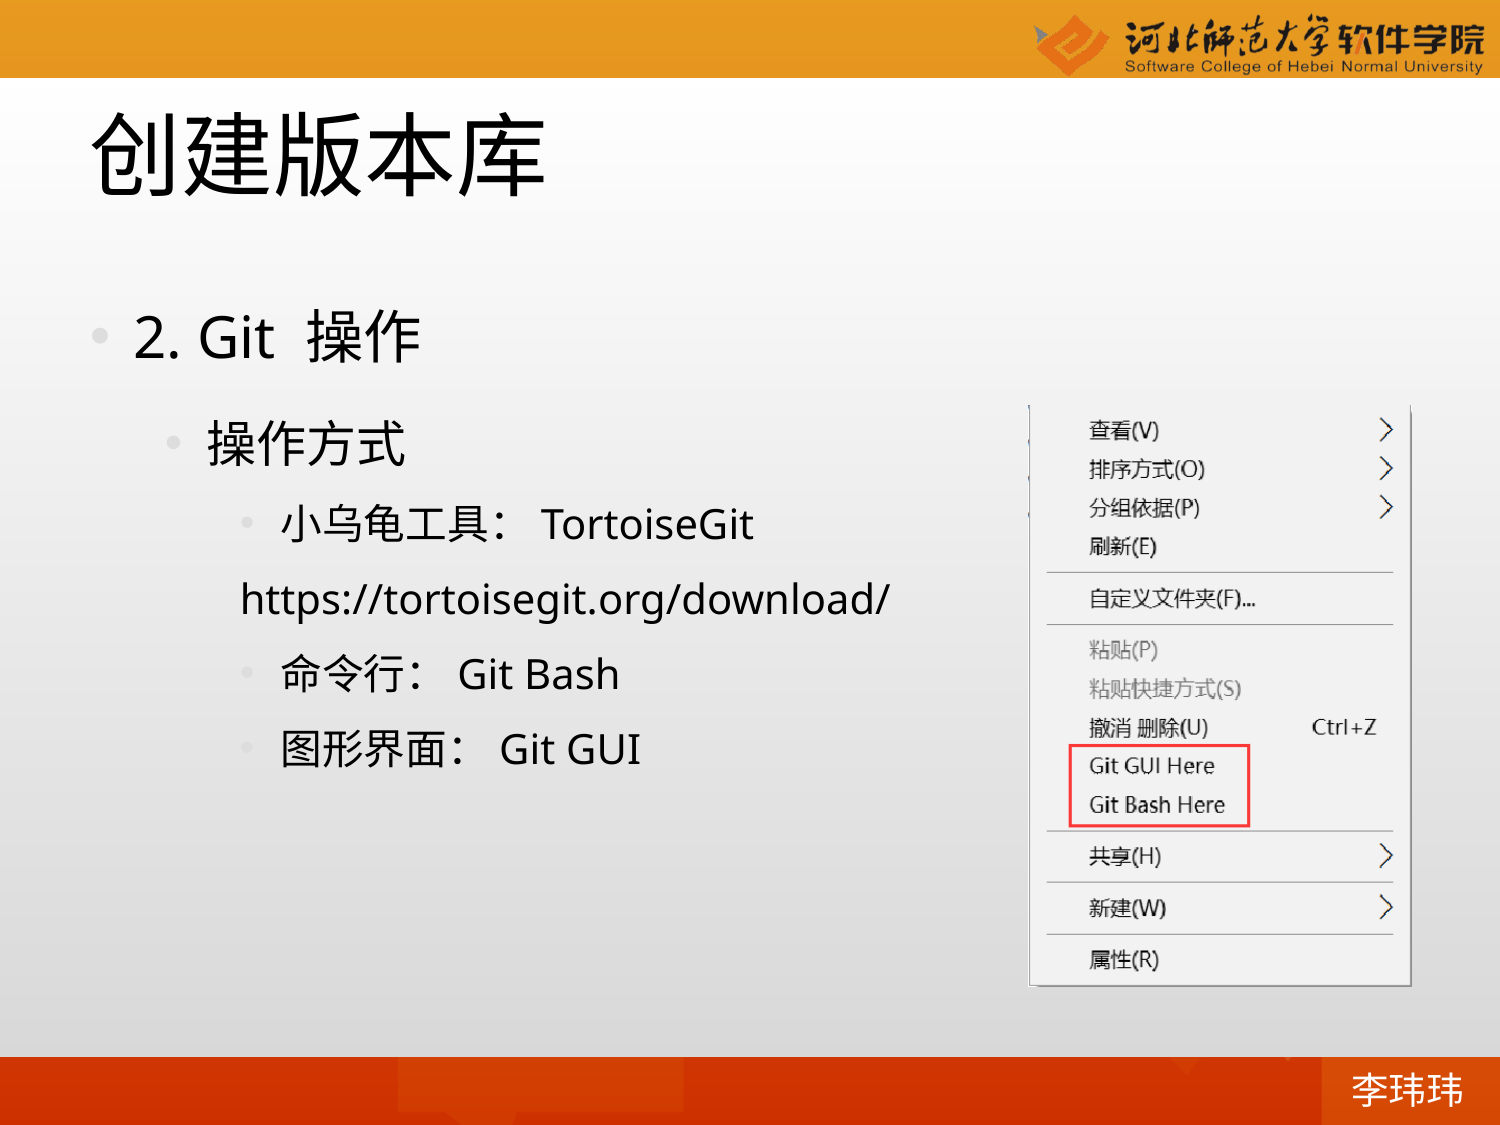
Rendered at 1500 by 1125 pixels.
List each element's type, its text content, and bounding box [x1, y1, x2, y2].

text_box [1028, 4, 1500, 79]
picture [1028, 404, 1412, 987]
text_box [0, 78, 1500, 1057]
list 2. Git 操作 操作方式 小乌龟工具：TortoiseGit https://tortoisegit.org/download/ 命令行：Git Bash 图形界面：Git GUI [75, 292, 1425, 968]
title 创建版本库 [75, 58, 1425, 247]
